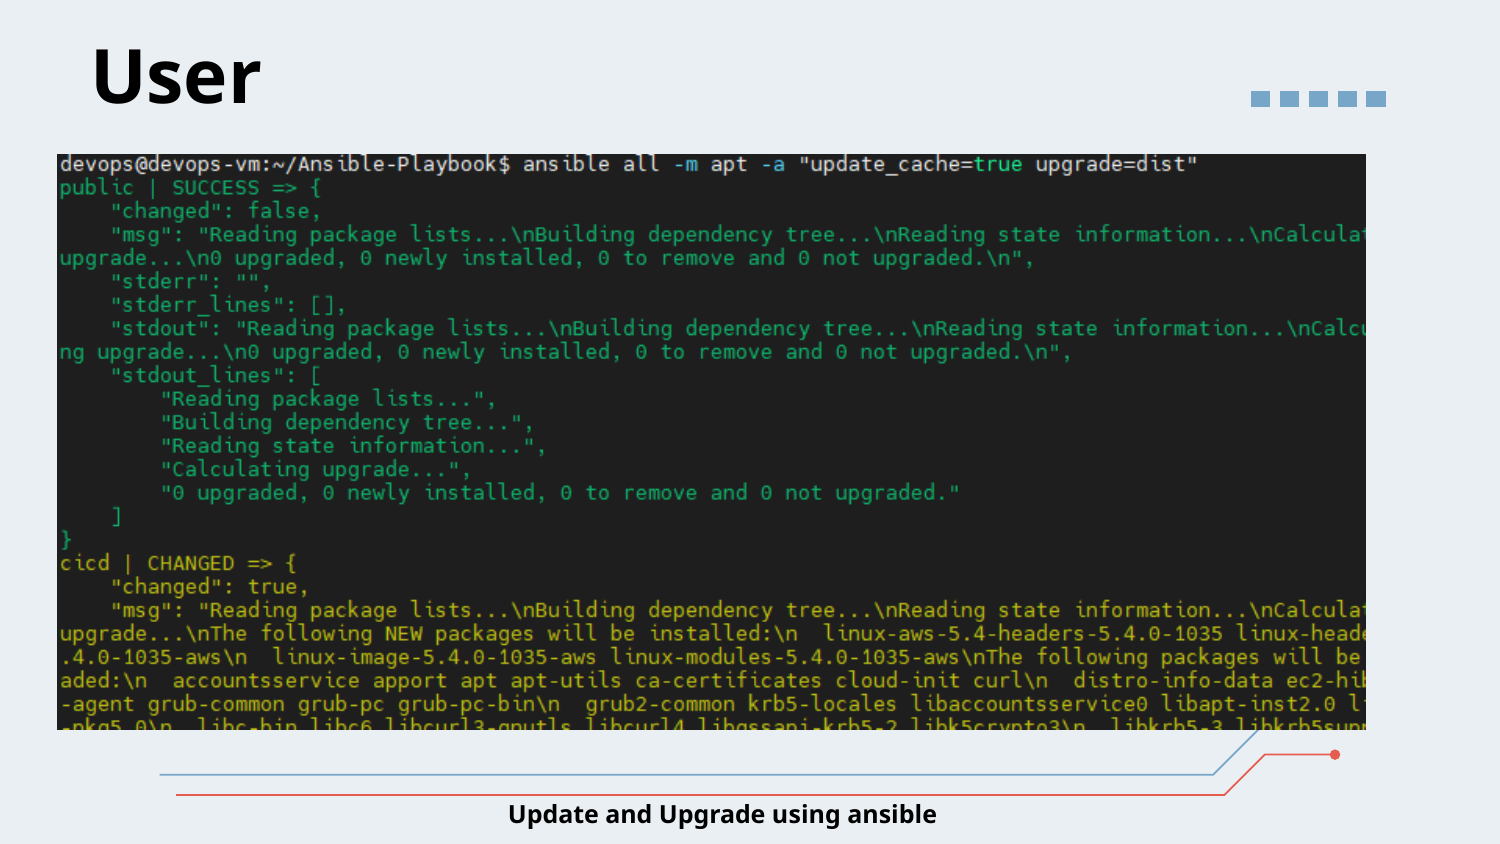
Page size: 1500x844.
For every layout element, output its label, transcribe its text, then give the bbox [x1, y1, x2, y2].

title User [75, 13, 1348, 115]
text_box Update and Upgrade using ansible [446, 770, 977, 844]
picture [57, 154, 1366, 731]
